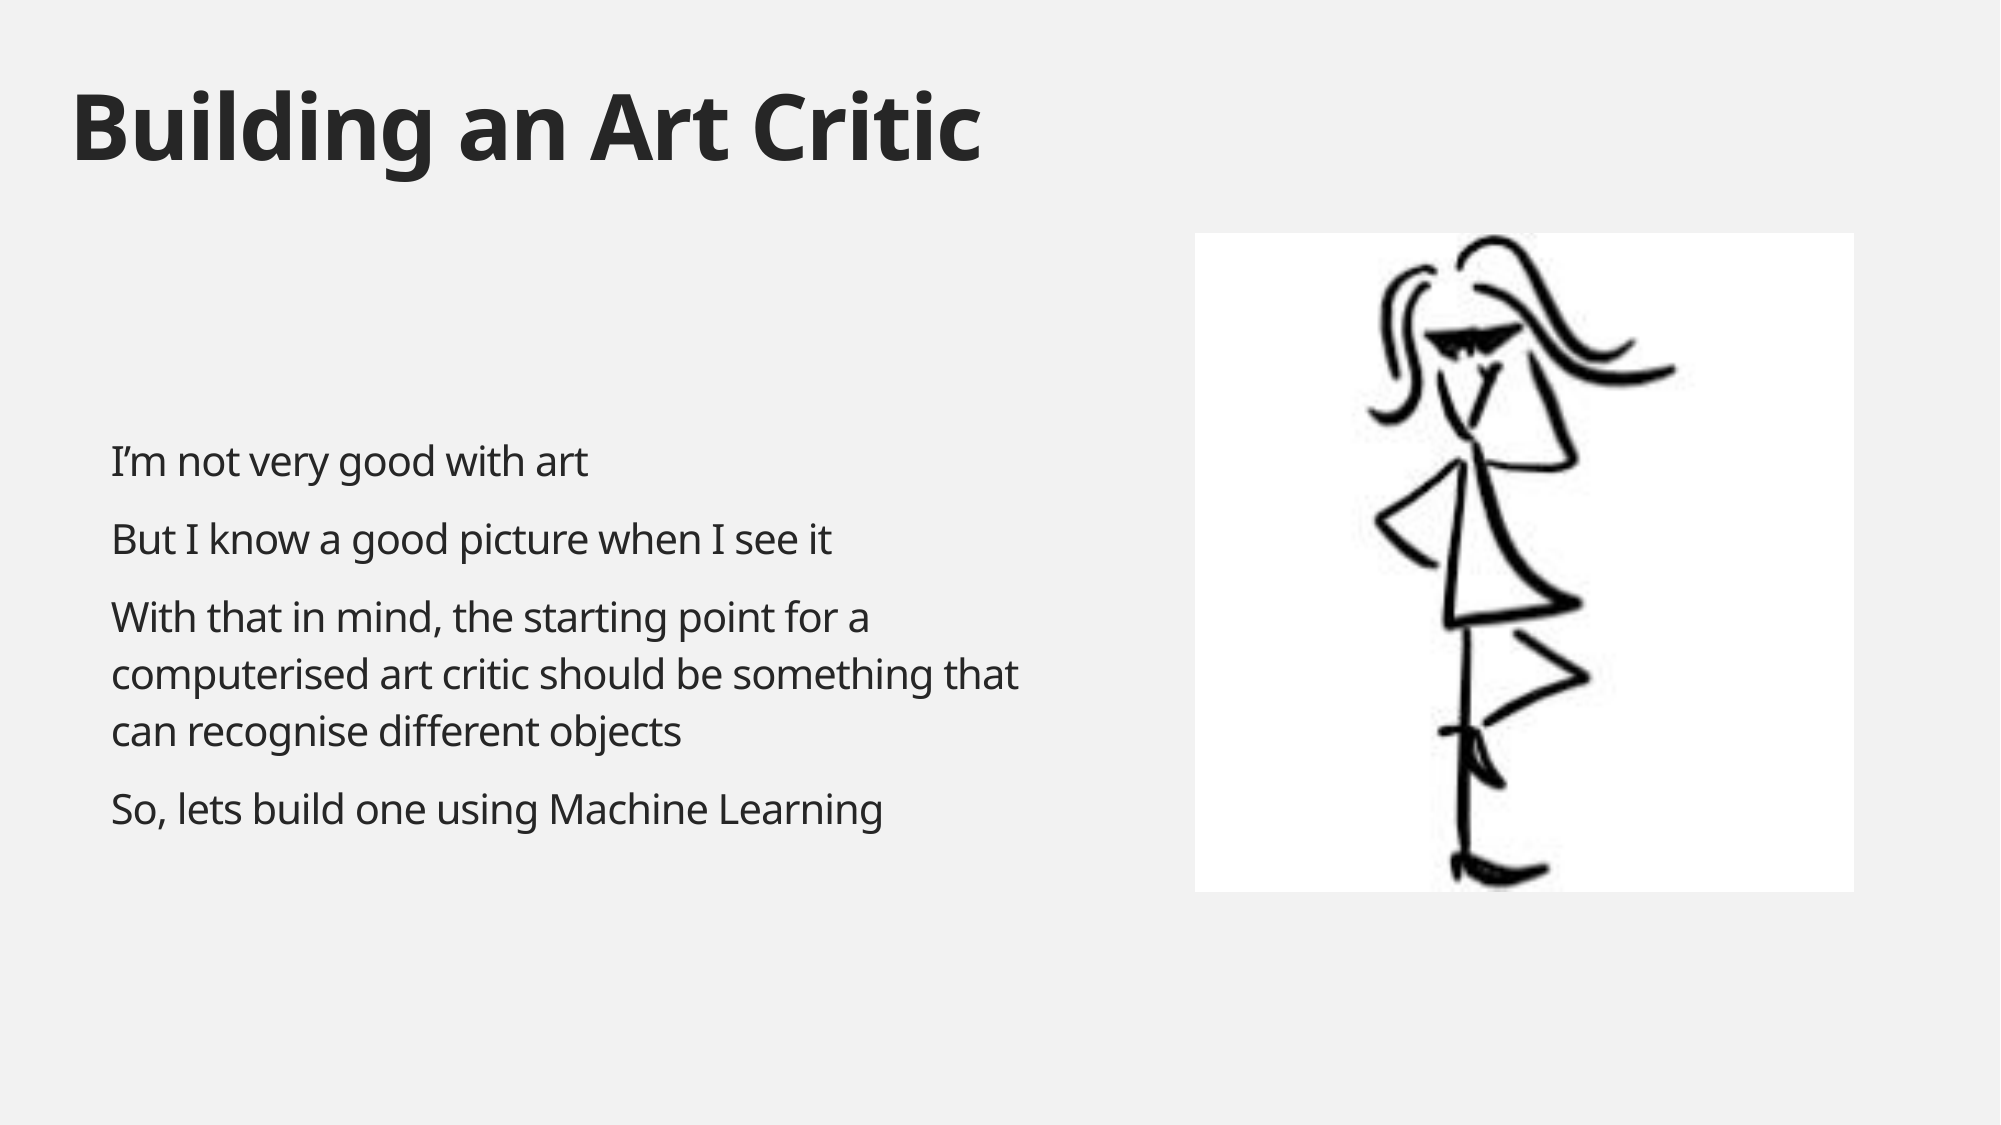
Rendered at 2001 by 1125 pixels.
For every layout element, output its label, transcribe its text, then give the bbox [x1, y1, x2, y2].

picture [1195, 233, 1854, 892]
title Building an Art Critic [55, 53, 1945, 209]
list I’m not very good with art But I know a good picture when I see it With that in mind, the starting point for a computerised art critic should be something that can recognise different objects So, lets build one using Machine Learning [95, 420, 1092, 920]
